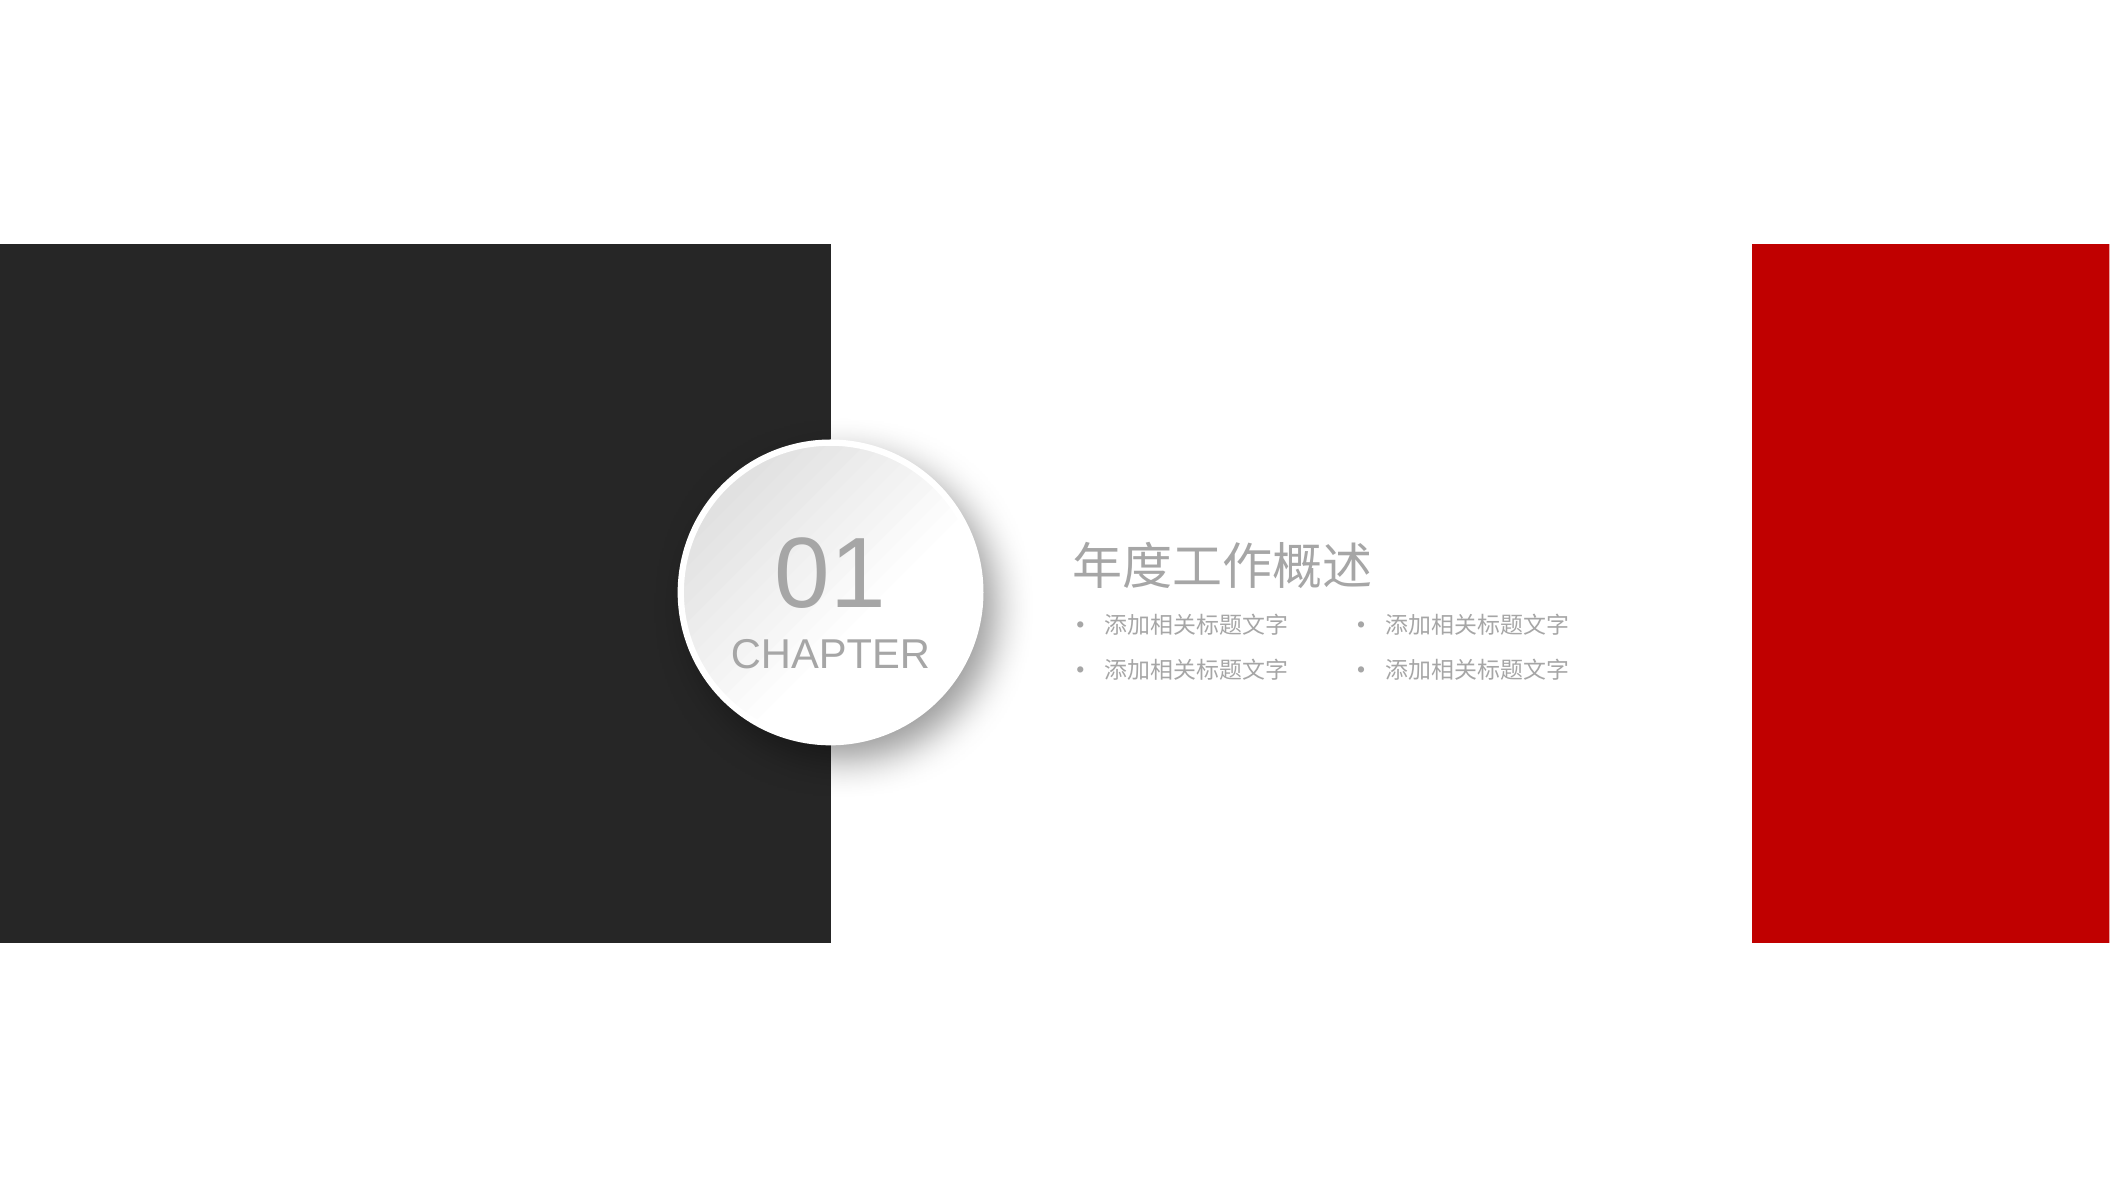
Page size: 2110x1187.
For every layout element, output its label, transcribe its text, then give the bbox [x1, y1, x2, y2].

text_box 年度工作概述 [1072, 534, 1595, 595]
text_box 添加相关标题文字 [1342, 603, 1585, 646]
text_box 添加相关标题文字 [1342, 648, 1585, 691]
text_box 添加相关标题文字 [1061, 603, 1304, 646]
text_box [679, 441, 982, 744]
text_box 添加相关标题文字 [1061, 648, 1304, 691]
text_box [0, 243, 832, 943]
text_box [1751, 243, 2110, 943]
text_box 01 CHAPTER [706, 507, 955, 678]
